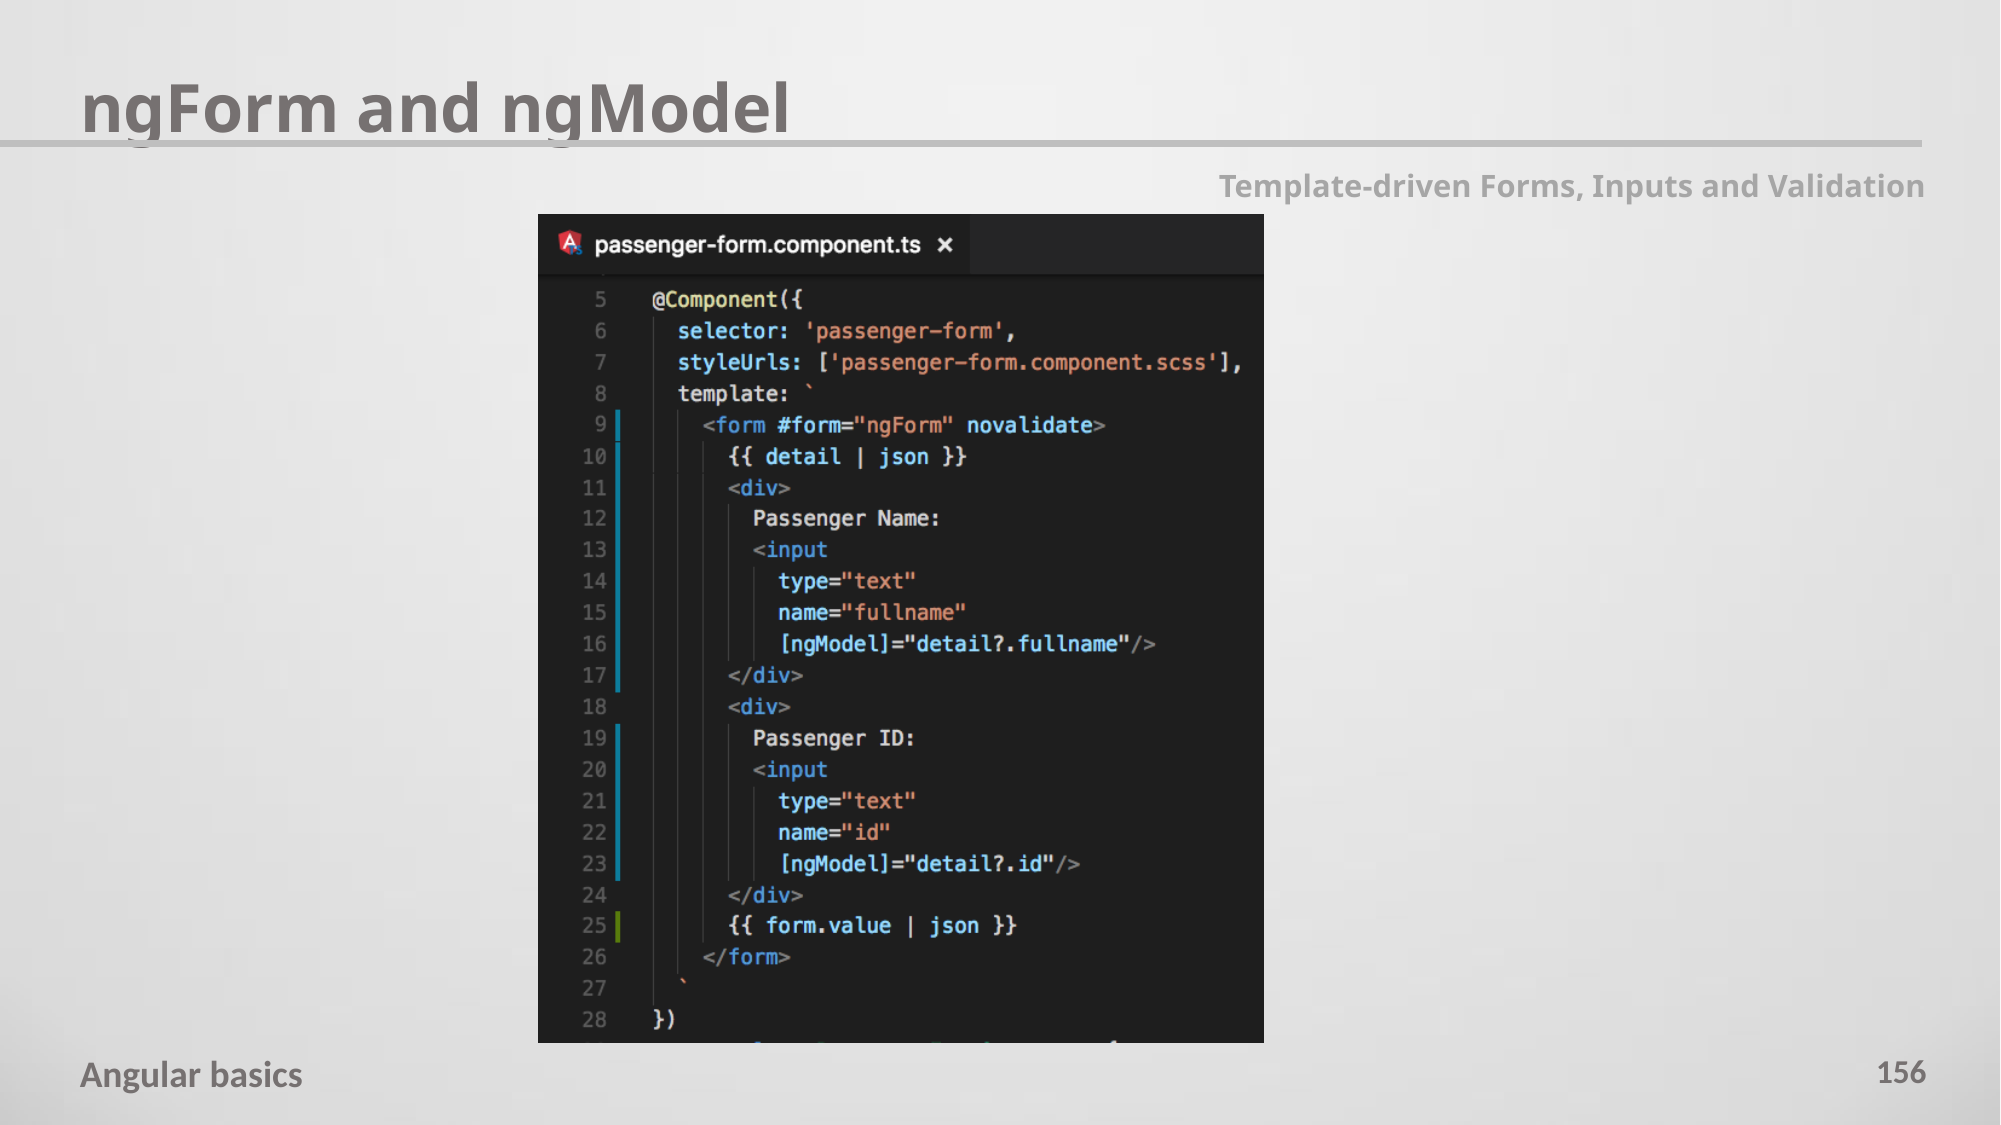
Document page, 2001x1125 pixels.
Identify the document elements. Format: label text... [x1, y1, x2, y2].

footer Angular basics [65, 1042, 1338, 1103]
text_box ngForm and ngModel [65, 147, 1176, 155]
text_box ngForm and ngModel [65, 48, 1942, 146]
slide_number 156 [1412, 1038, 1942, 1103]
picture [0, 0, 2001, 1125]
text_box Template-driven Forms, Inputs and Validation [1176, 146, 1942, 212]
